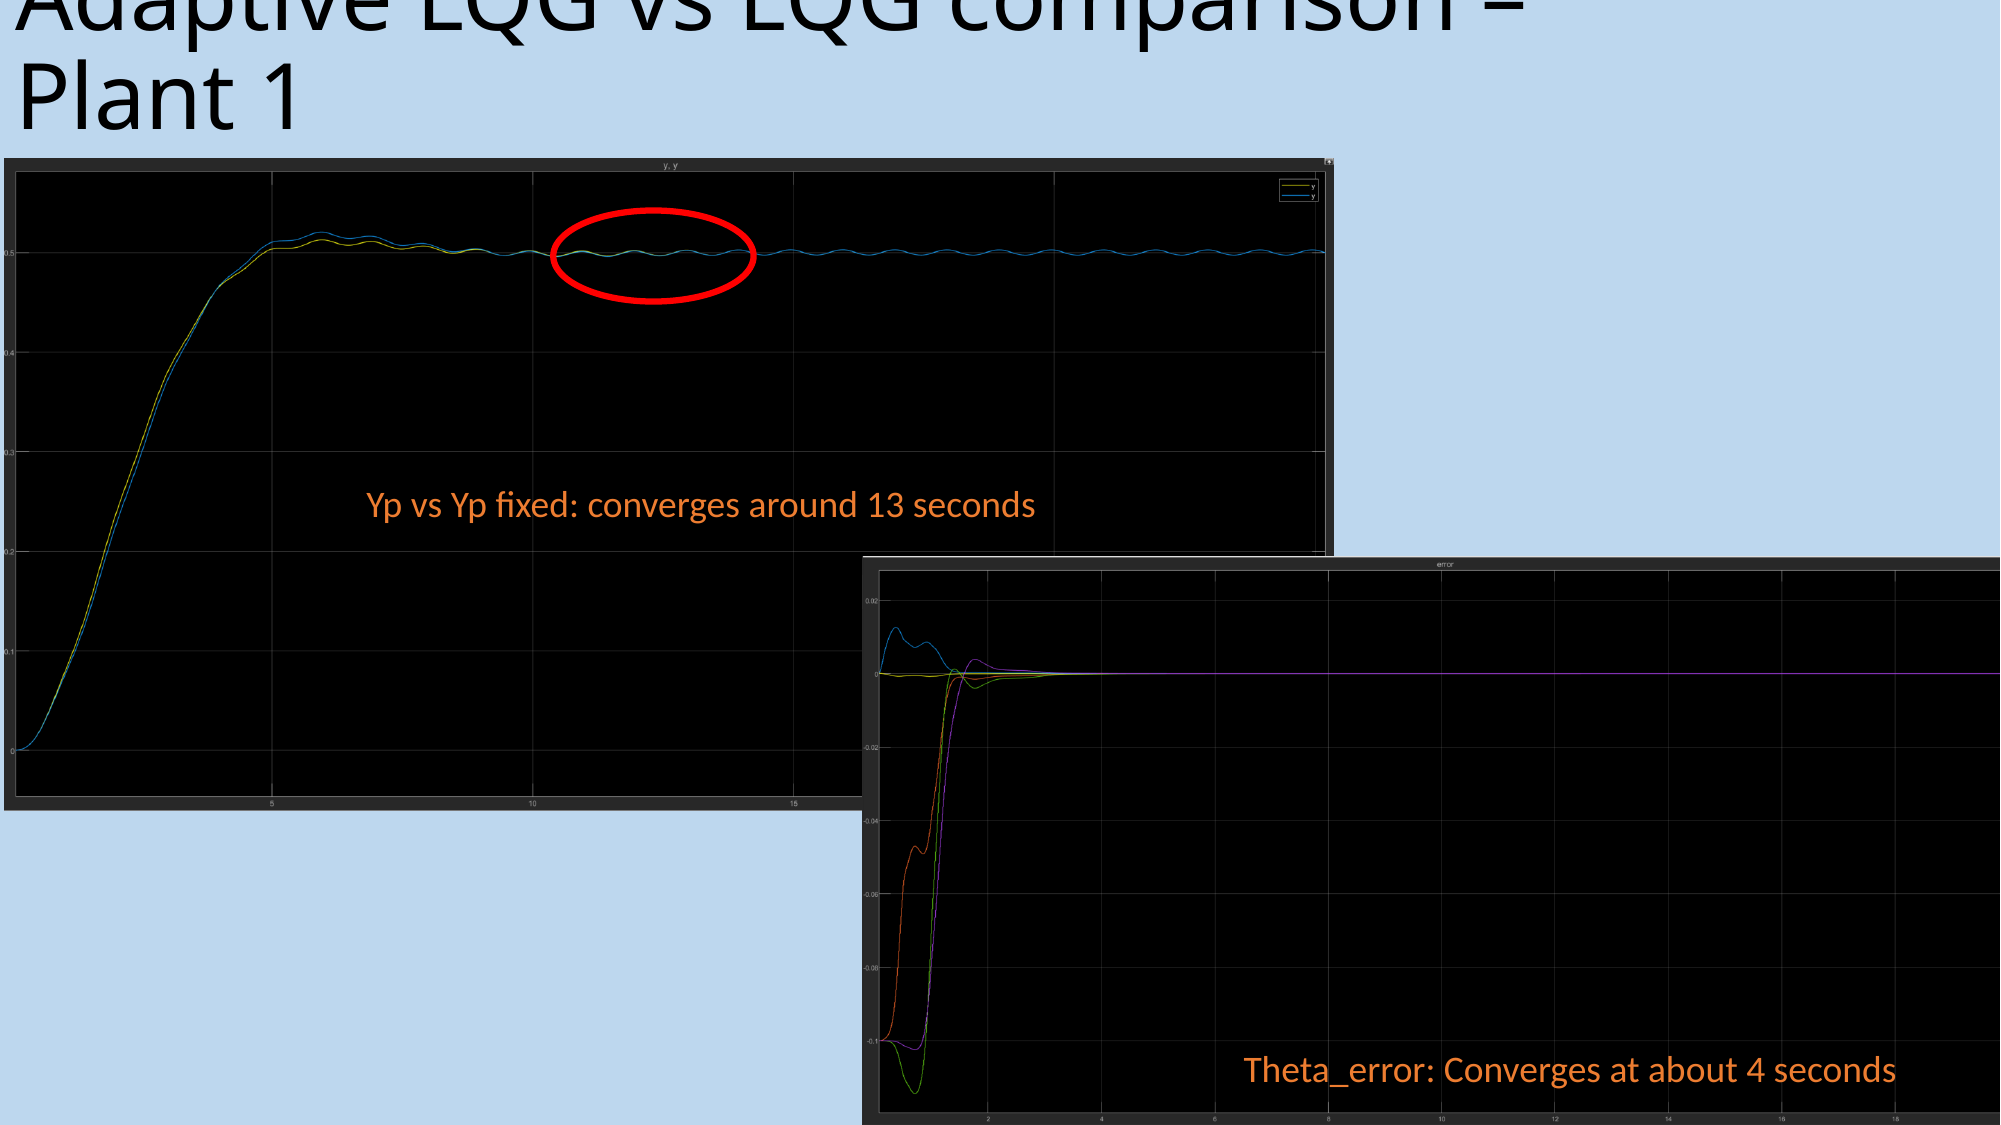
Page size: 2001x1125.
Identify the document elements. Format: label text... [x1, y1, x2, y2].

title Adaptive LQG vs LQG comparison – Plant 1 [0, 0, 1725, 159]
picture [4, 158, 2000, 1125]
